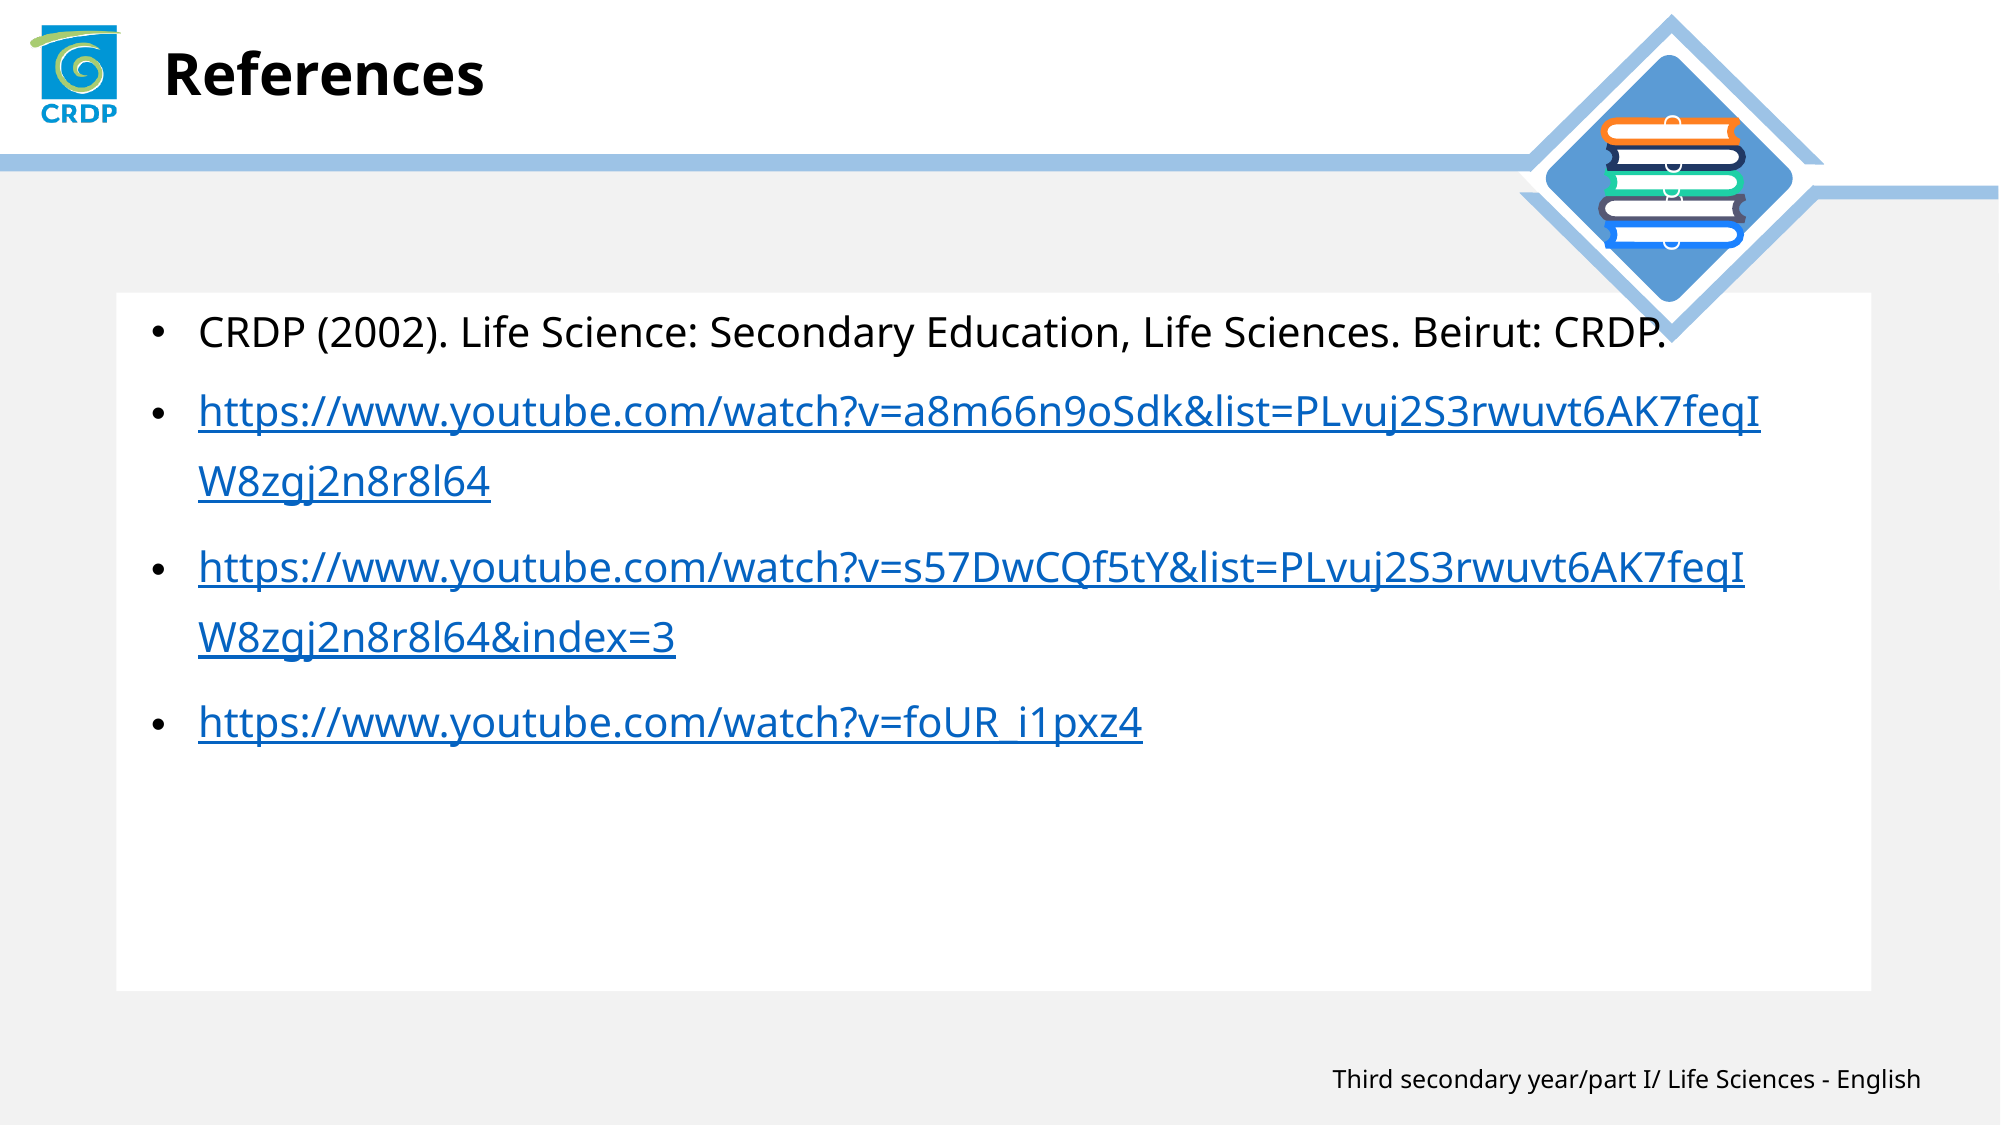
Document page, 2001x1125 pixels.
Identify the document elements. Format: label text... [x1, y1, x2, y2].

picture [86, 108, 94, 118]
text_box CRDP (2002). Life Science: Secondary Education, Life Sciences. Beirut: CRDP. https://www.youtube.com/watch?v=a8m66n9oSdk&list=PLvuj2S3rwuvt6AK7feqIW8zgj2n8r8l64 https://www.youtube.com/watch?v=s57DwCQf5tY&list=PLvuj2S3rwuvt6AK7feqIW8zgj2n8r8l64&index=3 https://www.youtube.com/watch?v=foUR_i1pxz4 [136, 273, 1782, 884]
picture [30, 25, 121, 123]
text_box Third secondary year/part I/ Life Sciences - English [464, 1059, 1945, 1125]
